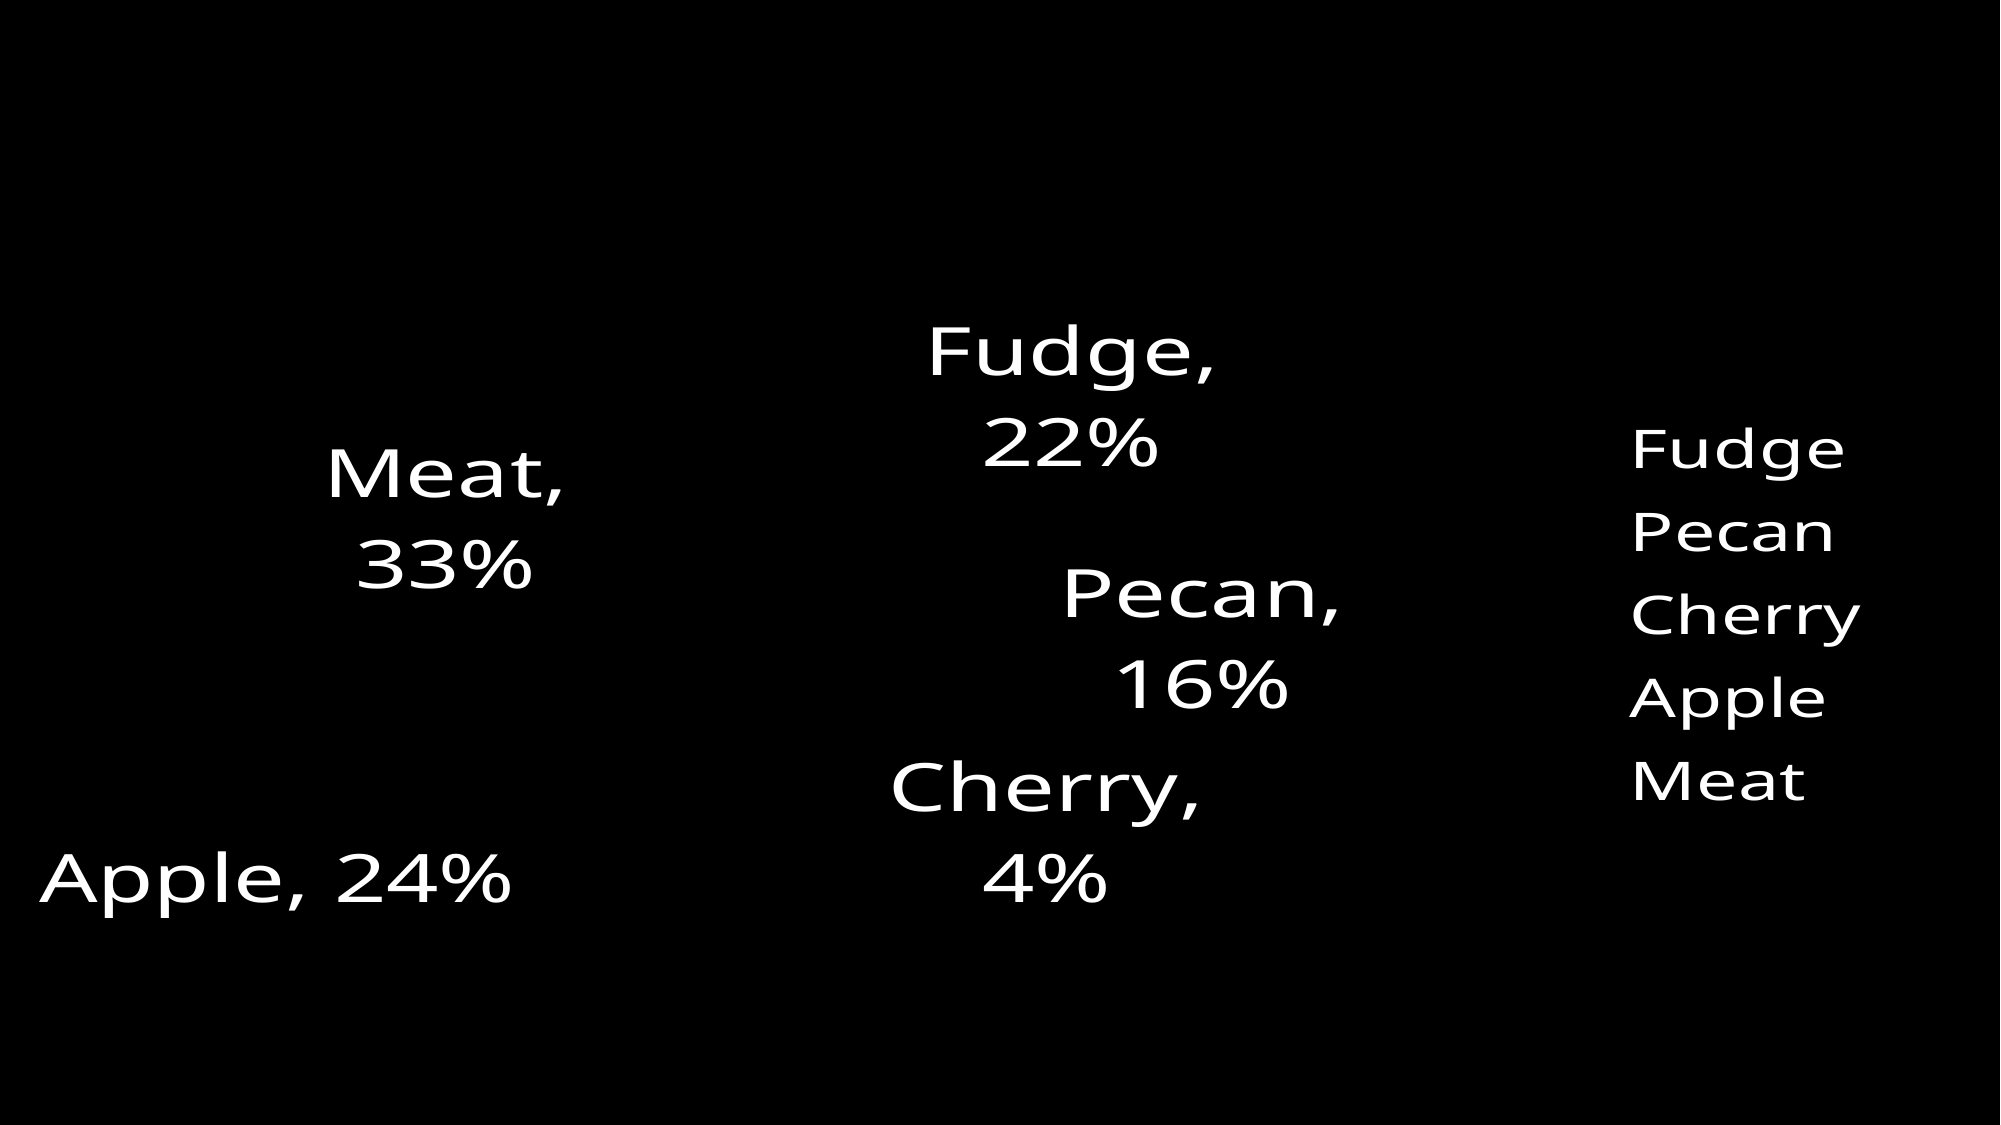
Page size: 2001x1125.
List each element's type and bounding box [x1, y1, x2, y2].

chart [39, 188, 1898, 1059]
